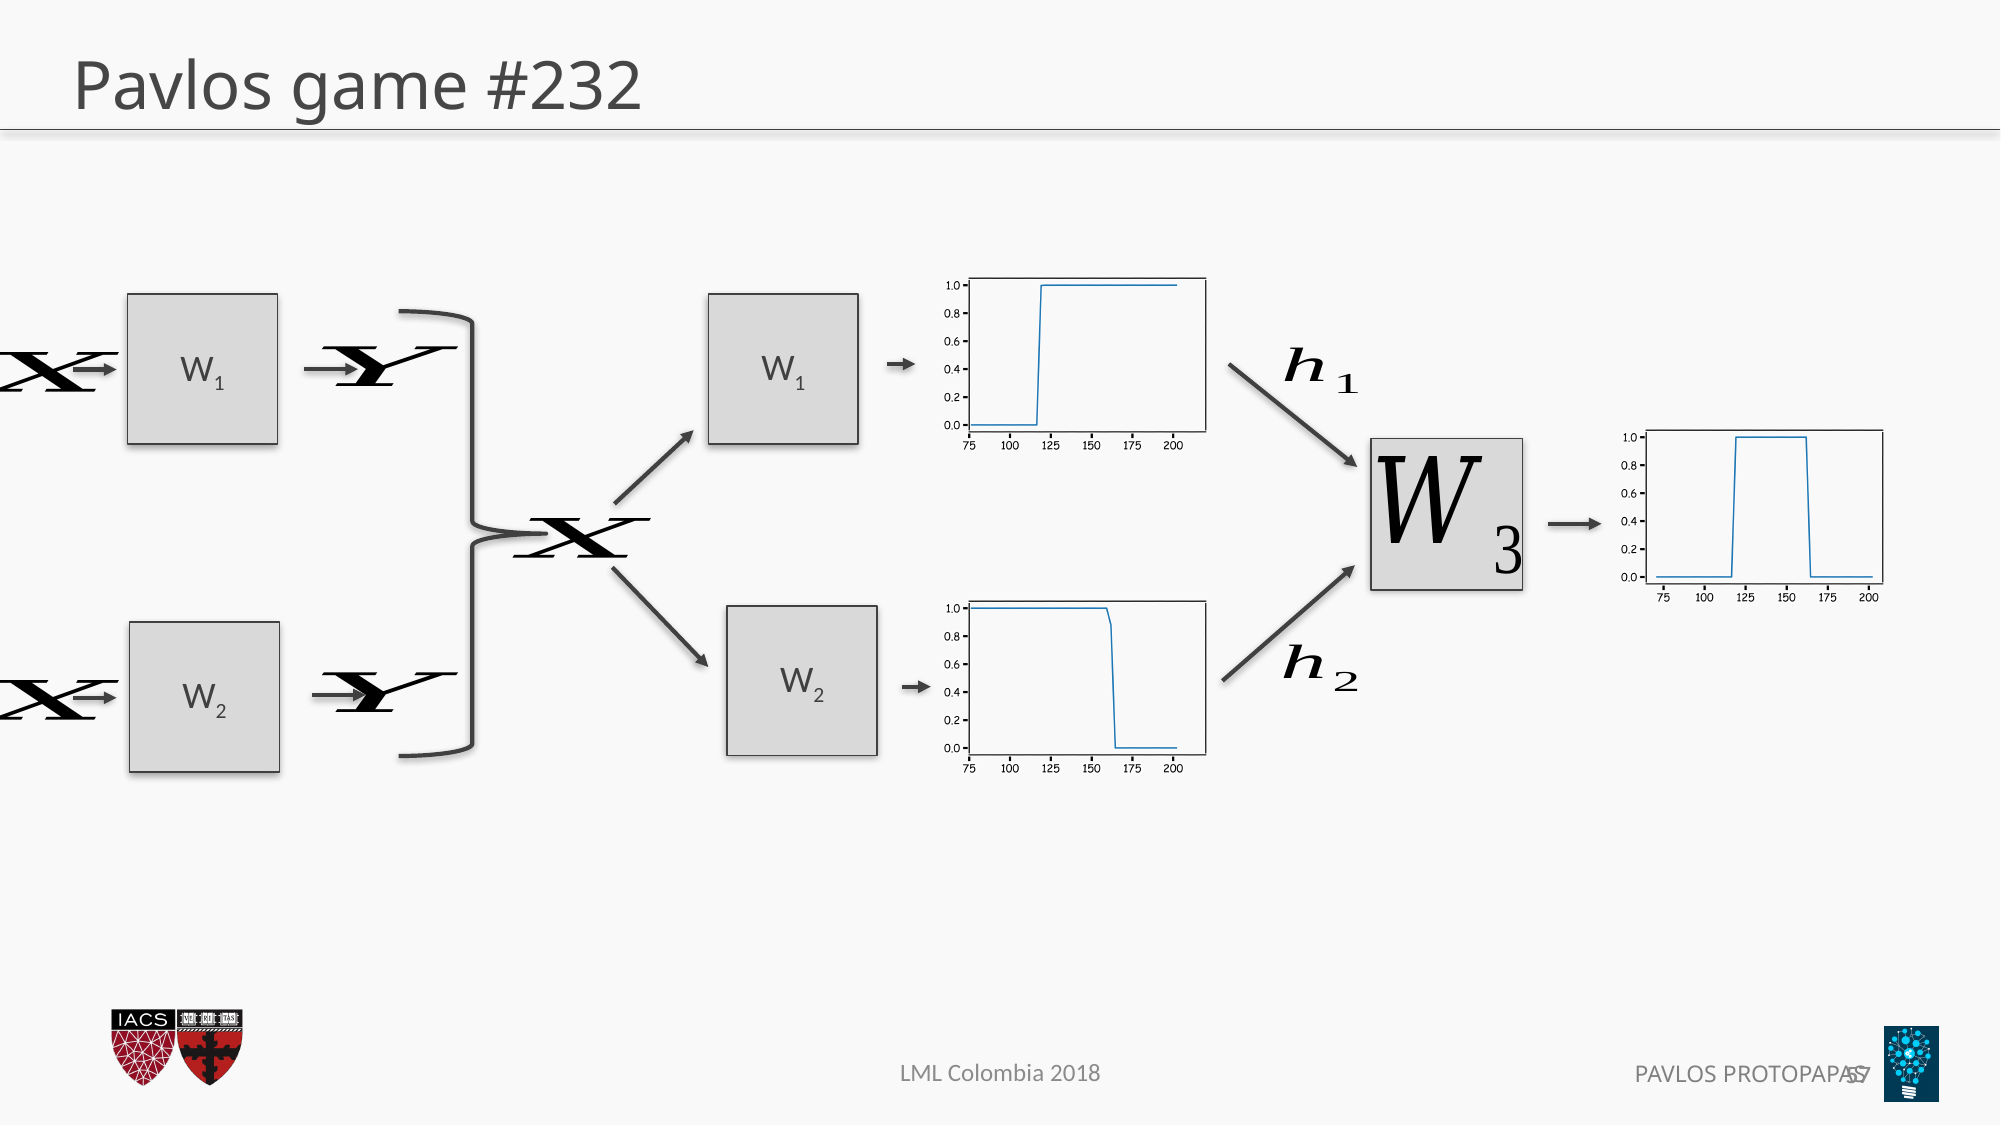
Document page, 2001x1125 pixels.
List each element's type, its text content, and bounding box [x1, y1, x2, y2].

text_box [1228, 363, 1358, 468]
title Pavlos game #232 [57, 35, 1943, 162]
text_box W1 [708, 293, 859, 445]
picture [109, 1009, 243, 1086]
text_box W2 [726, 605, 878, 756]
text_box W2 [129, 621, 280, 773]
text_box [612, 567, 709, 668]
picture [915, 251, 1254, 477]
picture [1592, 403, 1931, 629]
text_box [398, 309, 549, 759]
picture [1905, 1049, 1913, 1058]
text_box W1 [127, 293, 278, 445]
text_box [1222, 564, 1356, 682]
picture [1903, 1086, 1915, 1098]
slide_number 57 [1419, 1043, 1886, 1104]
picture [915, 574, 1254, 800]
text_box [614, 429, 694, 505]
